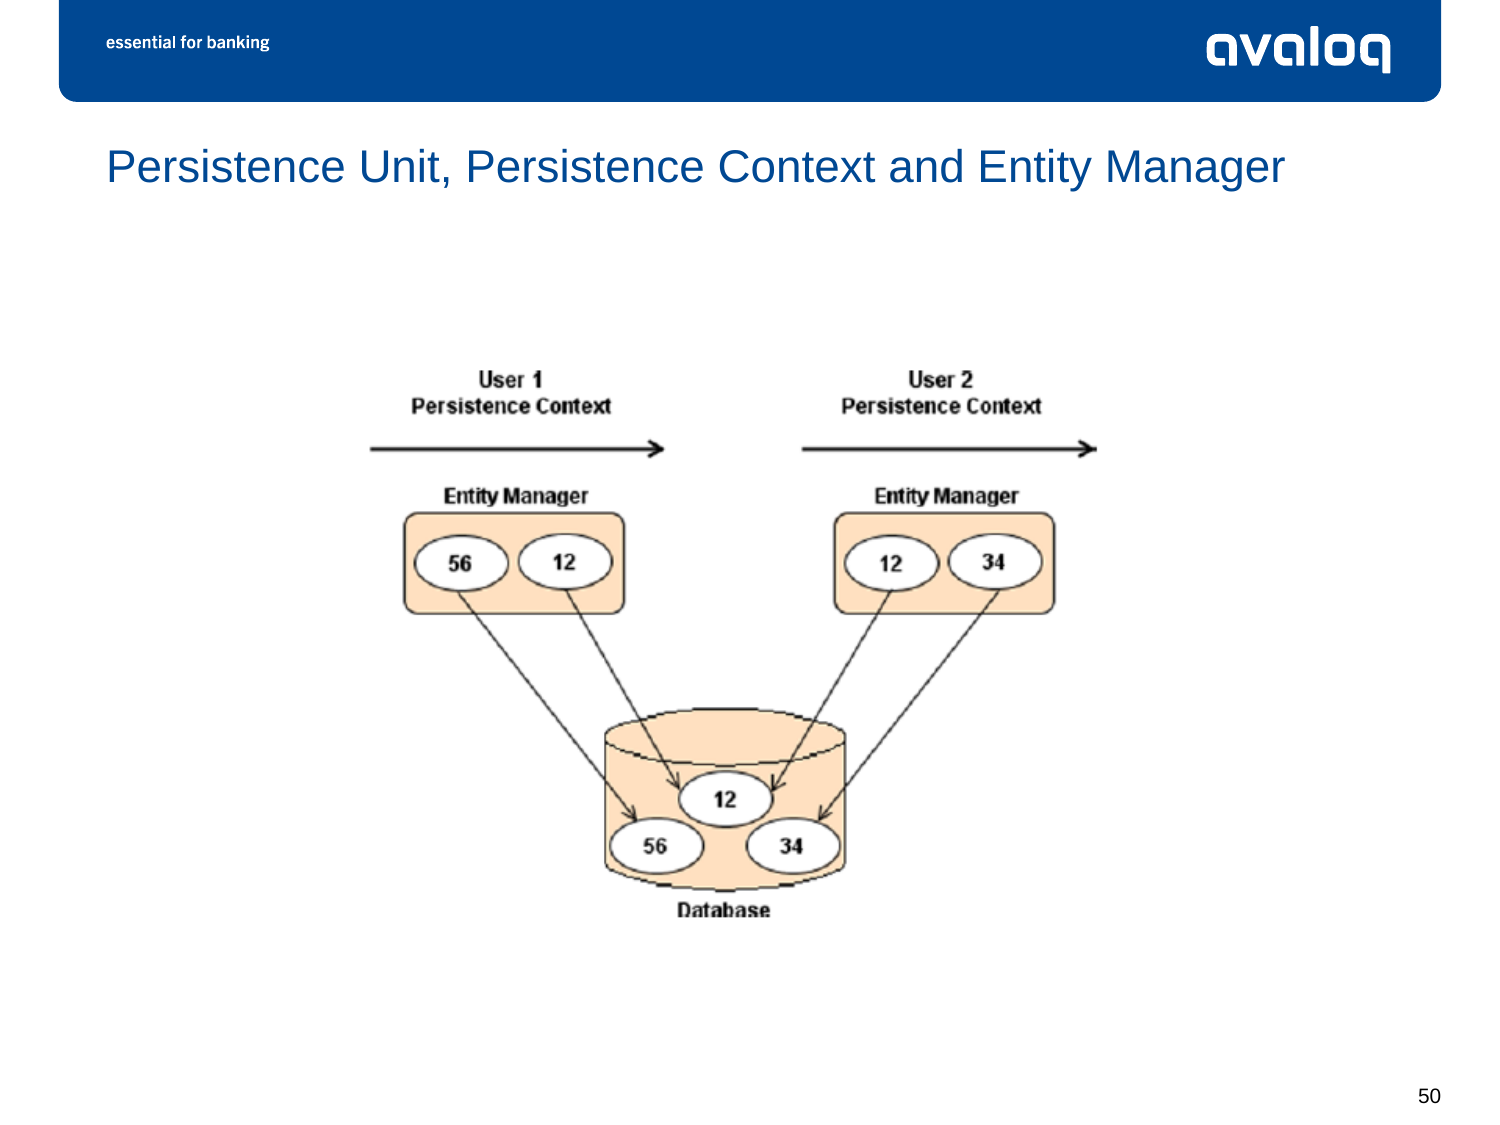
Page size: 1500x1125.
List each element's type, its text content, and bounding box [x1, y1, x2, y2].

picture [345, 355, 1155, 941]
slide_number 50 [1200, 1082, 1442, 1112]
title Persistence Unit, Persistence Context and Entity Manager [105, 142, 1394, 215]
